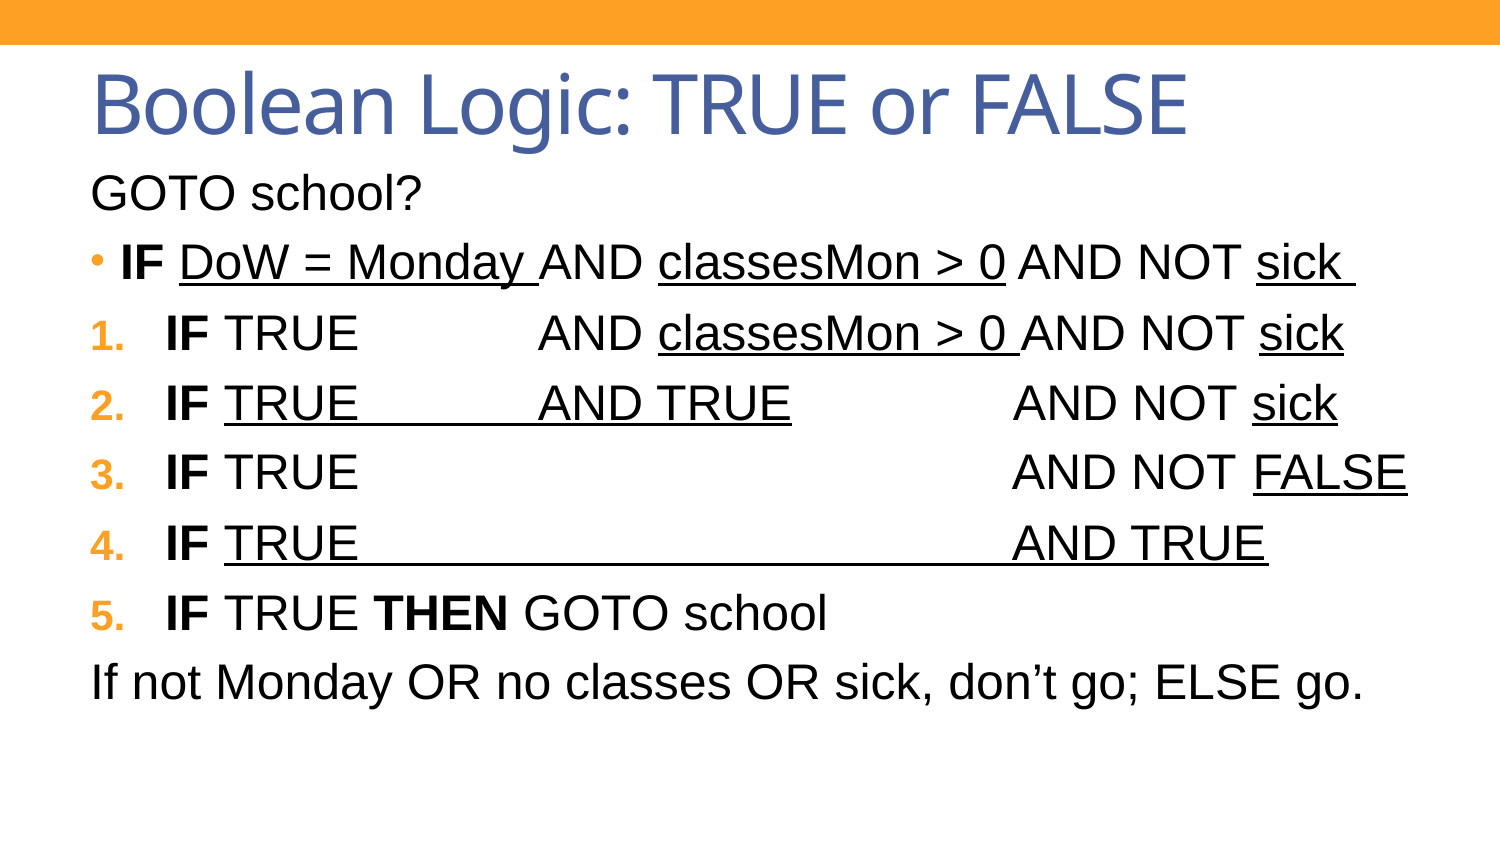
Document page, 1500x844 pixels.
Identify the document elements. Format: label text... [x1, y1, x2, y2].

title Boolean Logic: TRUE or FALSE [75, 40, 1425, 152]
list GOTO school? IF DoW = Monday AND classesMon > 0 AND NOT sick IF TRUE AND classesMon > 0 AND NOT sick IF TRUE AND TRUE AND NOT sick IF TRUE AND NOT FALSE IF TRUE AND TRUE IF TRUE THEN GOTO school If not Monday OR no classes OR sick, don’t go; ELSE go. [75, 152, 1425, 753]
